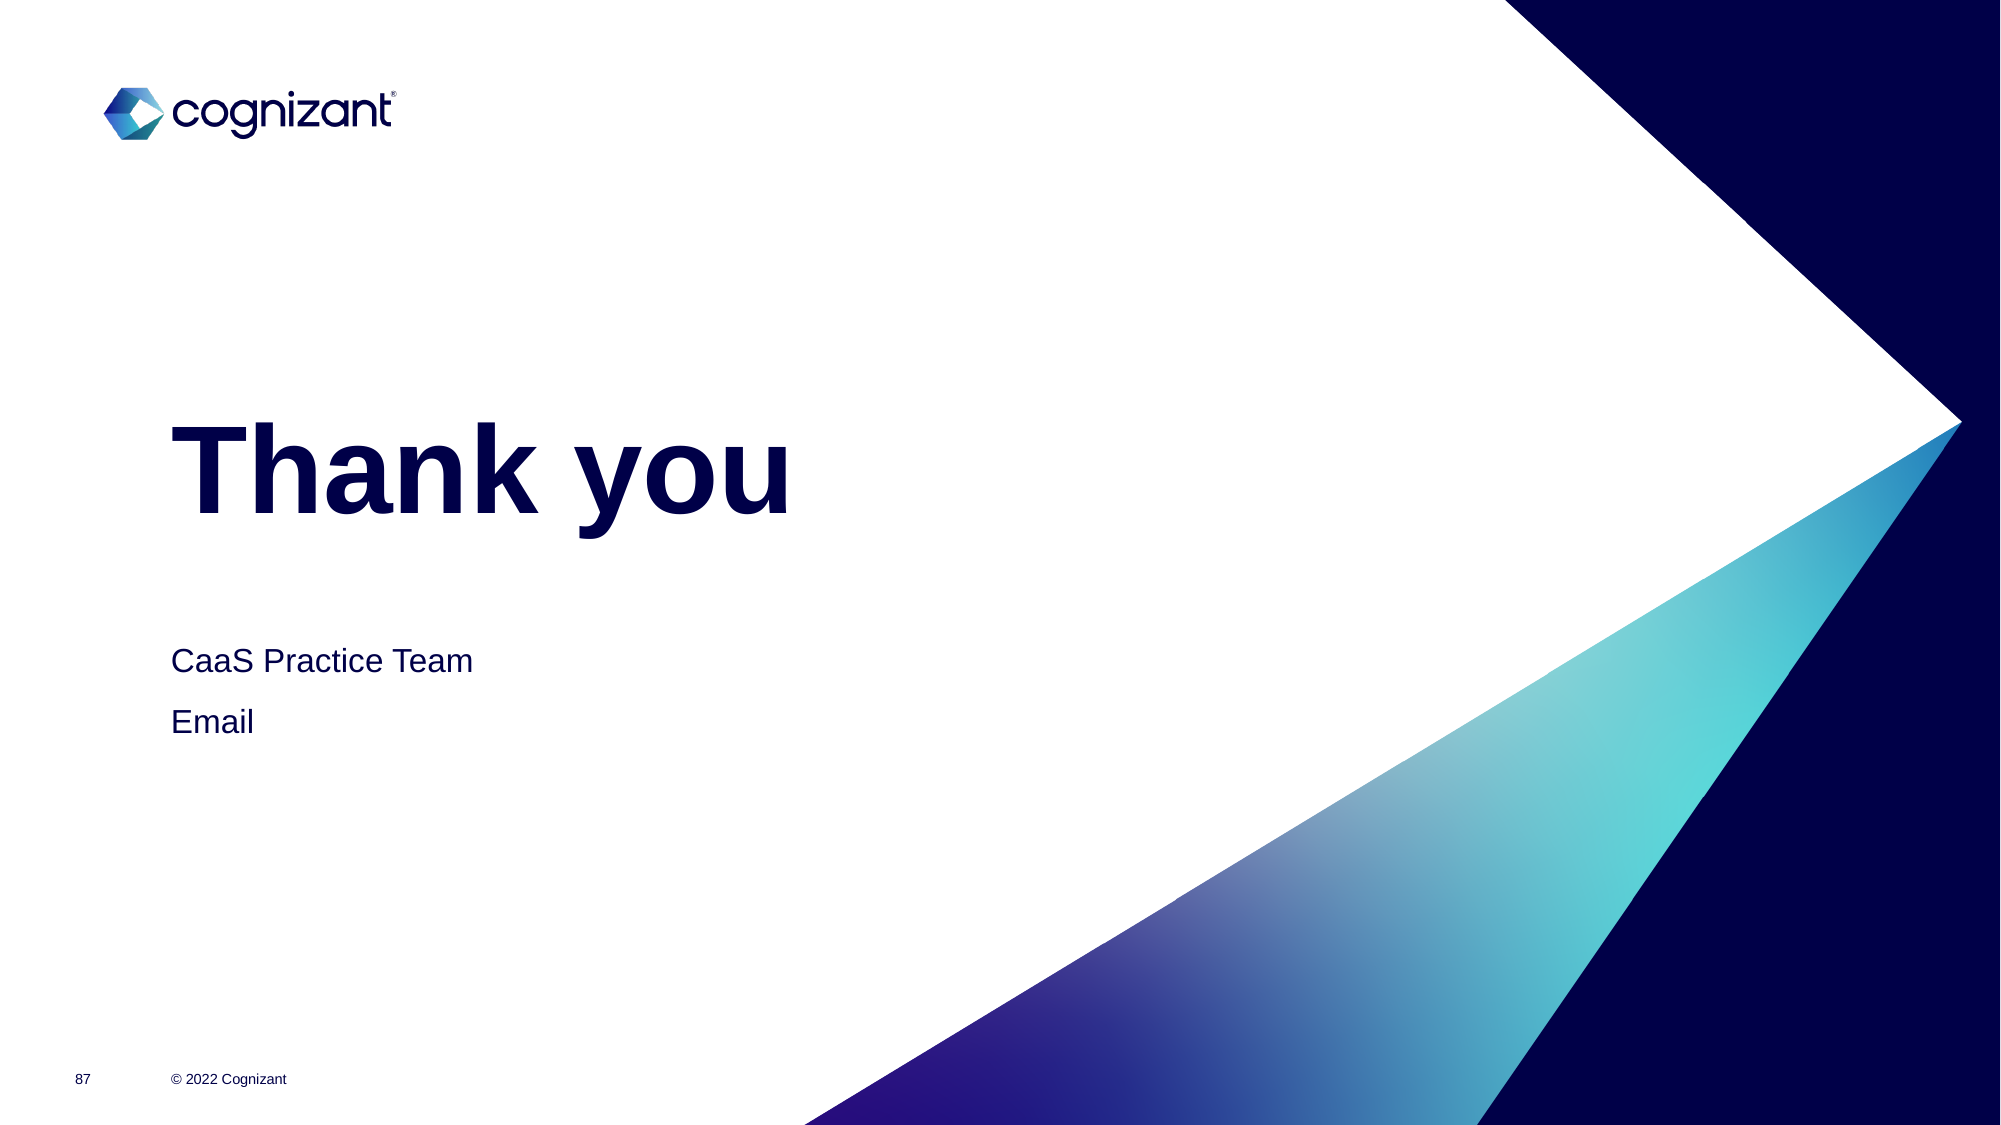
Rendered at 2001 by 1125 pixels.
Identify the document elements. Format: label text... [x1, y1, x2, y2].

title Thank you [171, 312, 1164, 616]
picture [804, 0, 2001, 1125]
slide_number 87 [75, 1037, 133, 1088]
picture [77, 62, 417, 165]
list CaaS Practice Team Email [170, 639, 1164, 852]
footer © 2022 Cognizant [171, 1037, 368, 1088]
